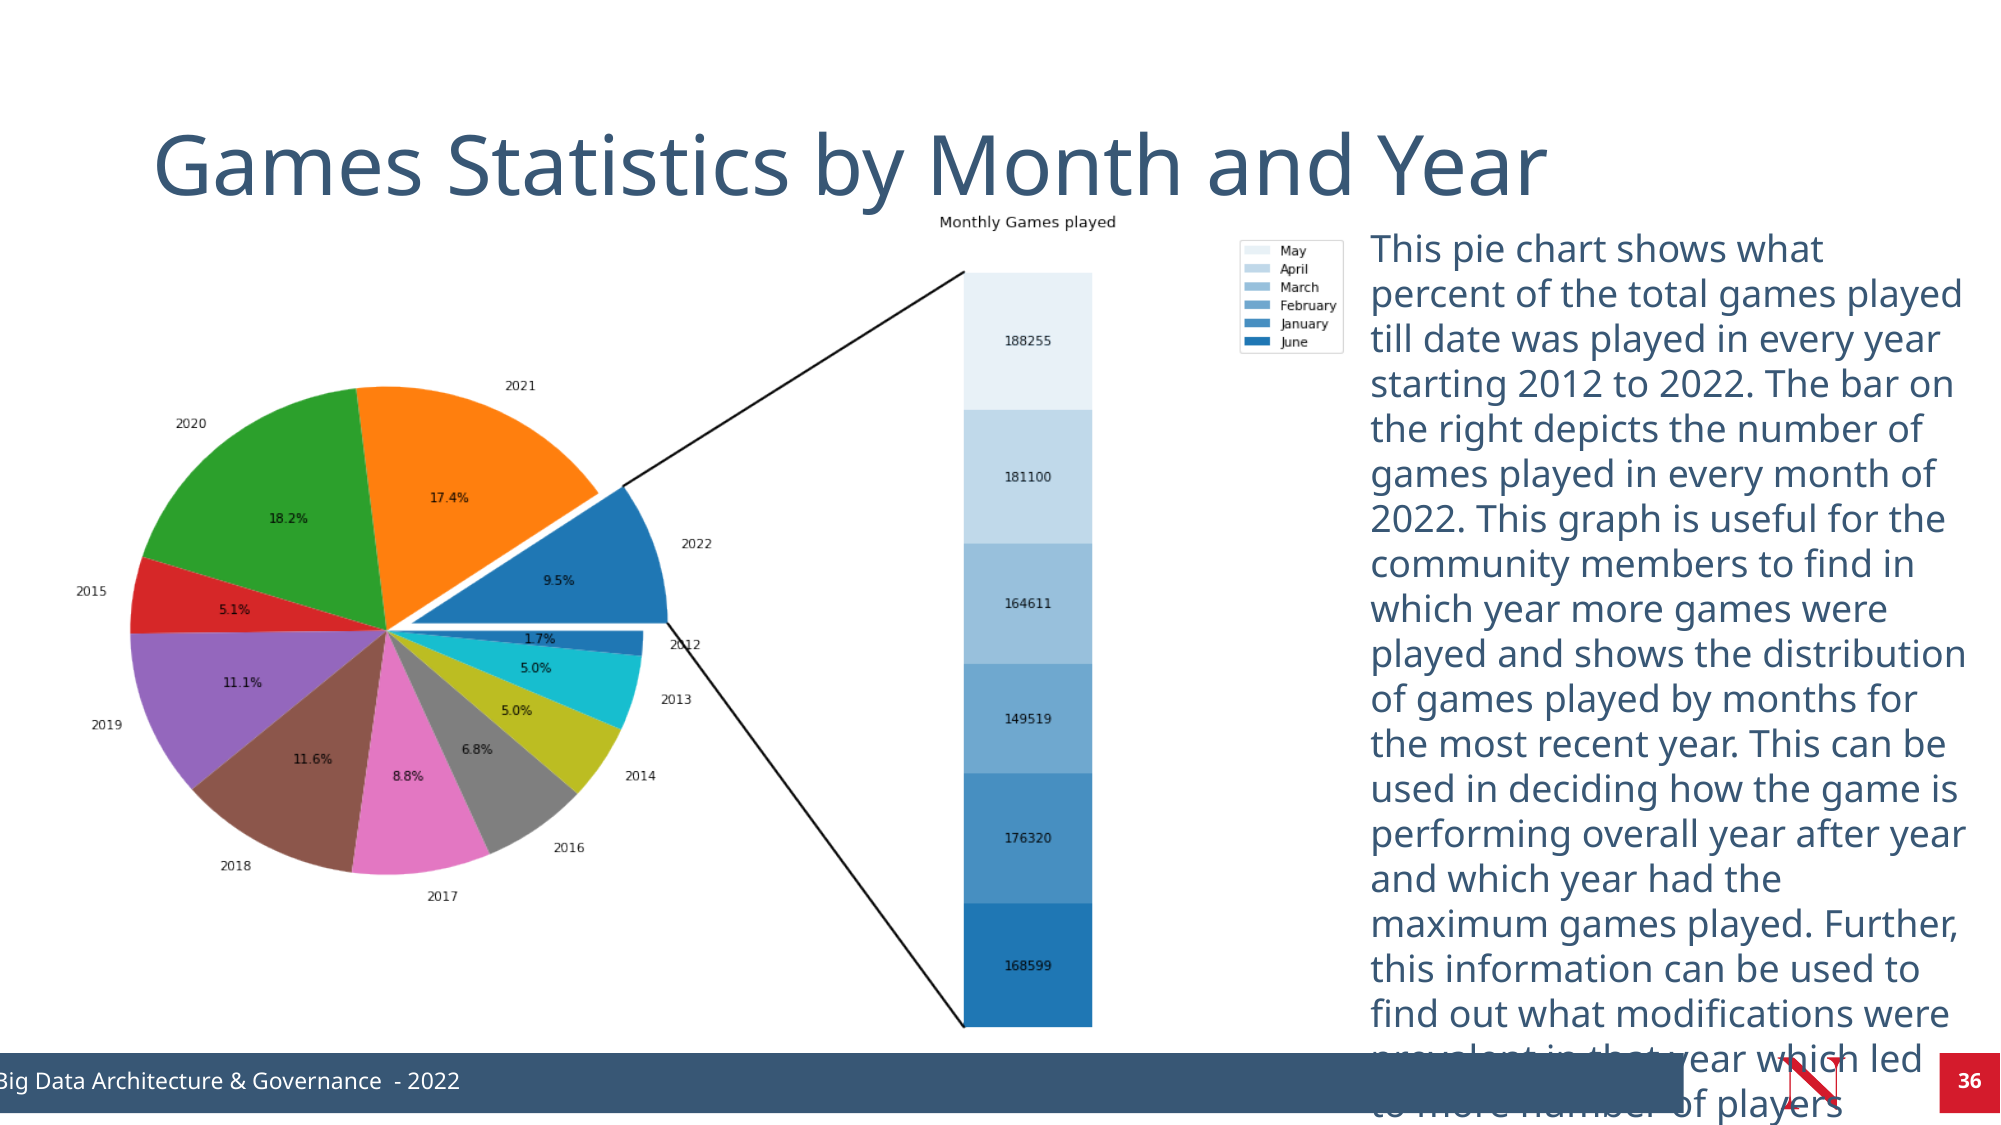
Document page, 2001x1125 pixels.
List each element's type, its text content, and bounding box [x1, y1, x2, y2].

title Games Statistics by Month and Year [137, 59, 1863, 217]
text_box This pie chart shows what percent of the total games played till date was played in every year starting 2012 to 2022. The bar on the right depicts the number of games played in every month of 2022. This graph is useful for the community members to find in which year more games were played and shows the distribution of games played by months for the most recent year. This can be used in deciding how the game is performing overall year after year and which year had the maximum games played. Further, this information can be used to find out what modifications were prevalent in that year which led to more number of players playing the game. [1355, 217, 1984, 1125]
picture [57, 207, 1357, 1036]
